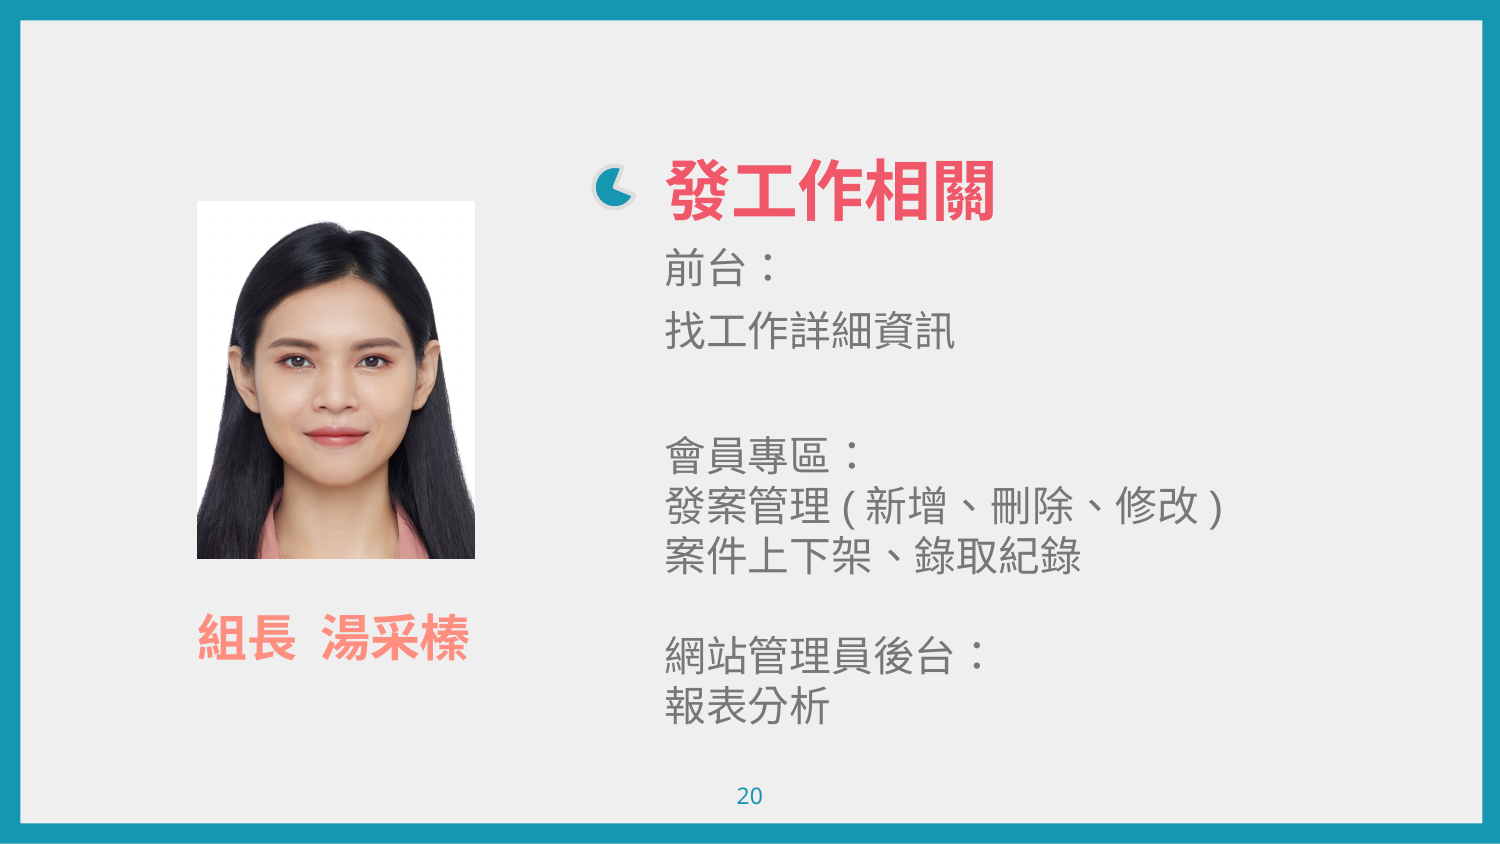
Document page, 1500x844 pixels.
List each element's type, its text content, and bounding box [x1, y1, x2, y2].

text_box 組長 湯采榛 [158, 573, 510, 699]
text_box [591, 163, 637, 211]
text_box 發工作相關 前台： 找工作詳細資訊 會員專區： 發案管理(新增、刪除、修改) 案件上下架、錄取紀錄 網站管理員後台： 報表分析 [649, 141, 1401, 737]
slide_number 20 [705, 766, 795, 832]
picture [197, 201, 475, 559]
